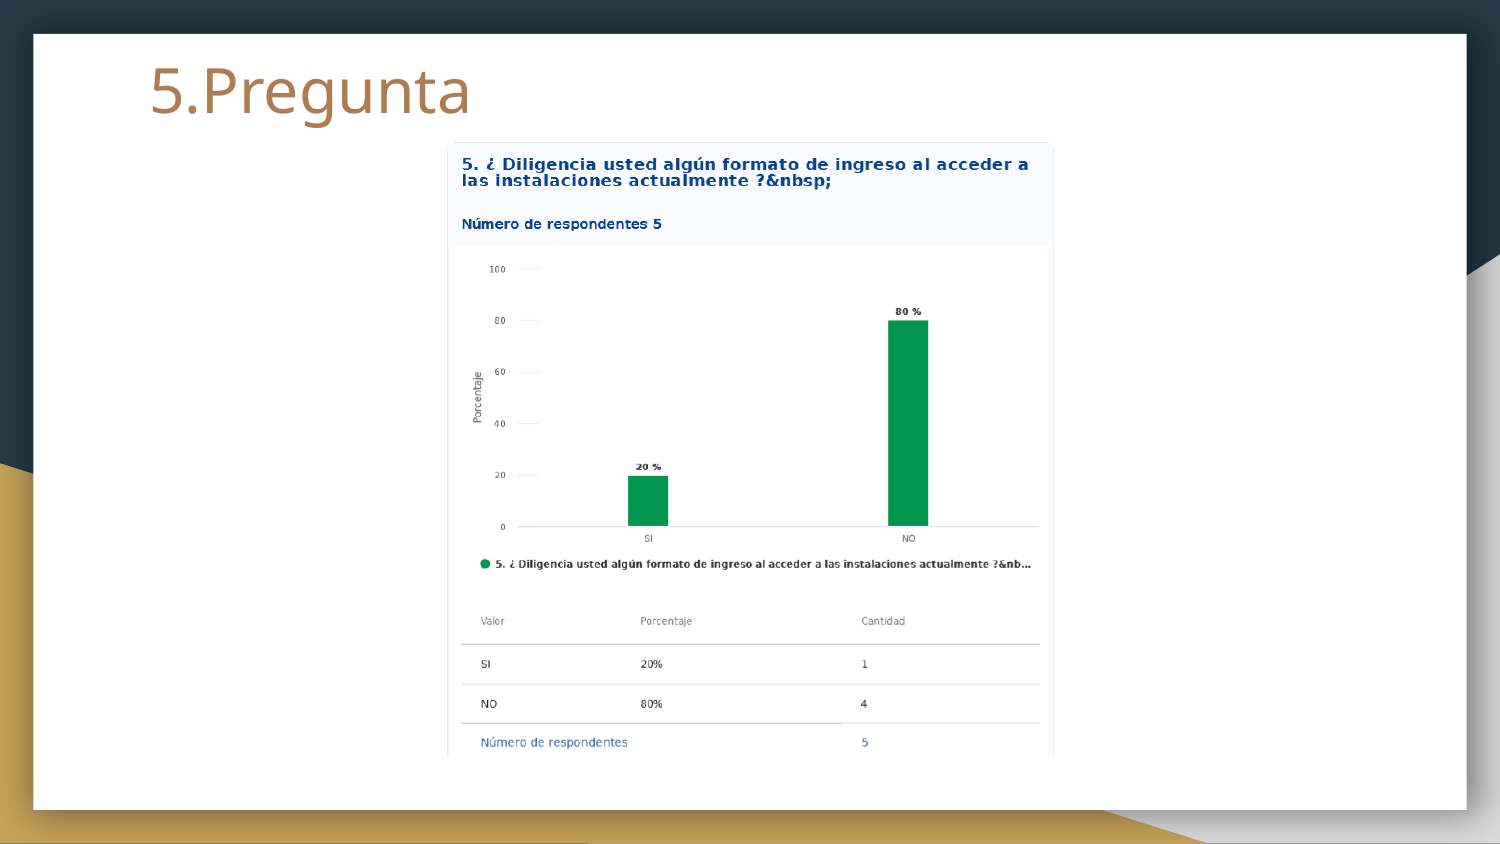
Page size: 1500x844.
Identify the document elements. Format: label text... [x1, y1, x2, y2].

picture [446, 141, 1054, 756]
text_box 5.Pregunta [134, 36, 627, 142]
